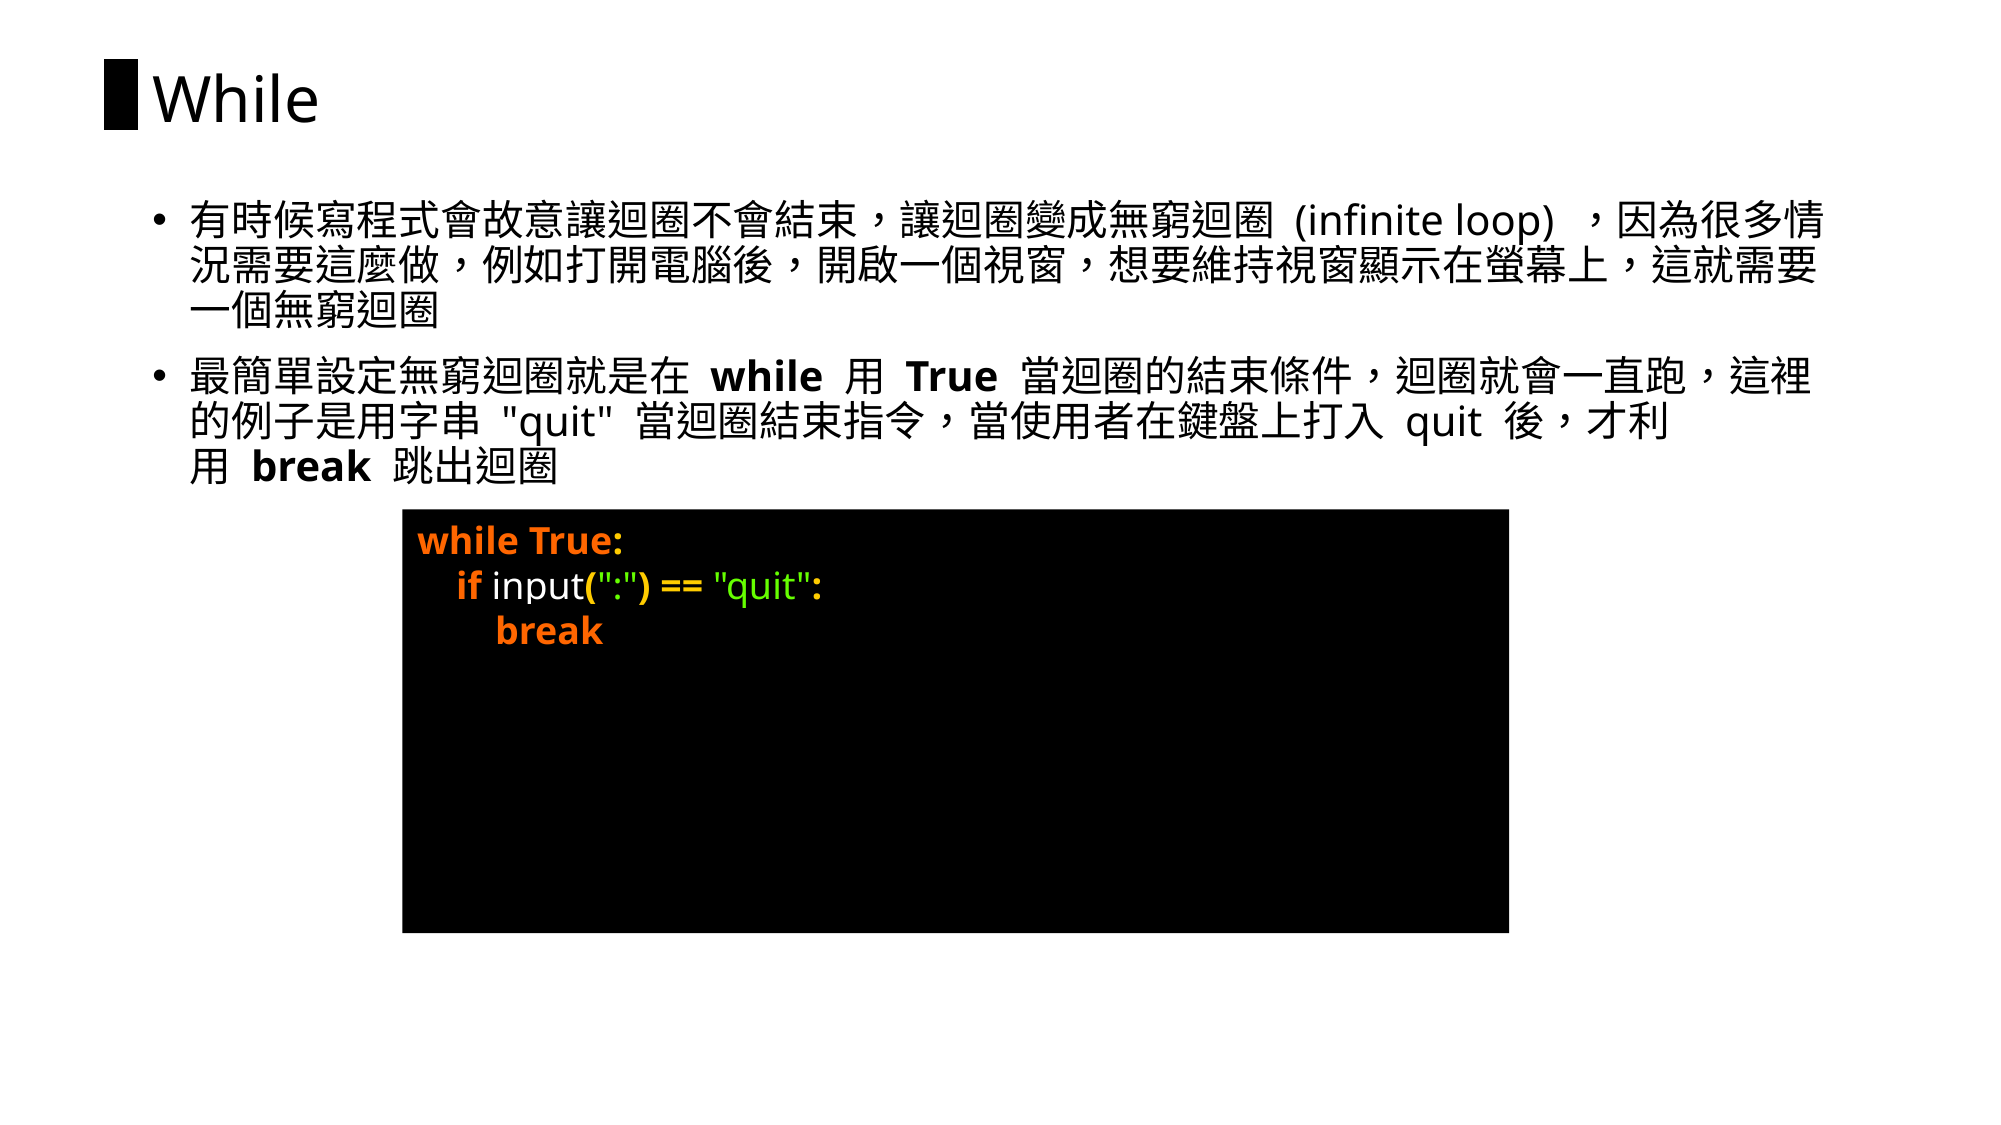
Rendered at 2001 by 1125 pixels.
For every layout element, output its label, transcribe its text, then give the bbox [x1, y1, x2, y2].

title While [137, 59, 1863, 145]
list 有時候寫程式會故意讓迴圈不會結束，讓迴圈變成無窮迴圈 (infinite loop) ，因為很多情況需要這麼做，例如打開電腦後，開啟一個視窗，想要維持視窗顯示在螢幕上，這就需要一個無窮迴圈 最簡單設定無窮迴圈就是在 while 用 True 當迴圈的結束條件，迴圈就會一直跑，這裡的例子是用字串 "quit" 當迴圈結束指令，當使用者在鍵盤上打入 quit 後，才利用 break 跳出迴圈 [137, 191, 1863, 1014]
text_box while True: if input(":") == "quit": break [402, 509, 1510, 934]
